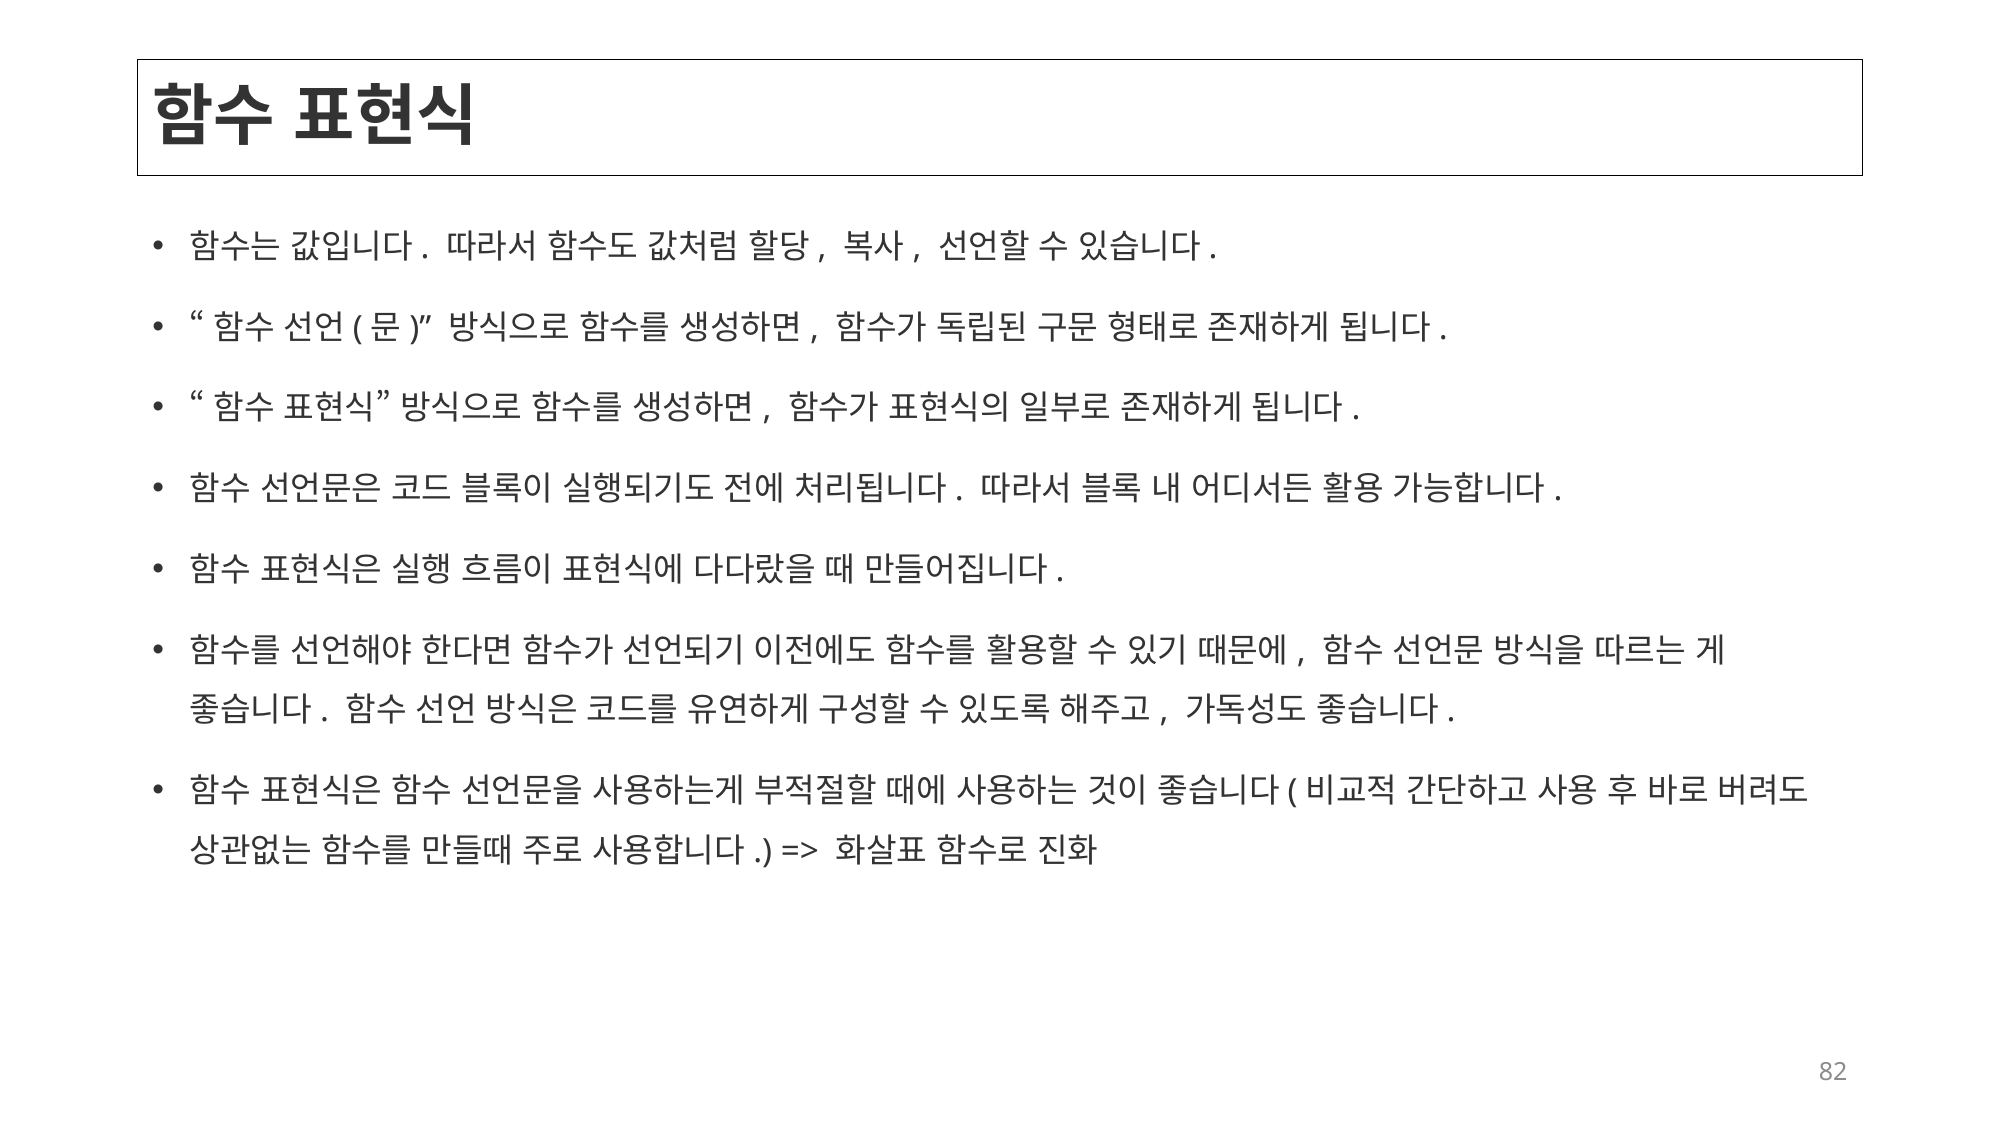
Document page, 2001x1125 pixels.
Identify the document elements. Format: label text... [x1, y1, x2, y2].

slide_number 82 [1412, 1042, 1863, 1103]
title 함수 표현식 [137, 59, 1863, 176]
list 함수는 값입니다. 따라서 함수도 값처럼 할당, 복사, 선언할 수 있습니다. “함수 선언(문)” 방식으로 함수를 생성하면, 함수가 독립된 구문 형태로 존재하게 됩니다. “함수 표현식” 방식으로 함수를 생성하면, 함수가 표현식의 일부로 존재하게 됩니다. 함수 선언문은 코드 블록이 실행되기도 전에 처리됩니다. 따라서 블록 내 어디서든 활용 가능합니다. 함수 표현식은 실행 흐름이 표현식에 다다랐을 때 만들어집니다. 함수를 선언해야 한다면 함수가 선언되기 이전에도 함수를 활용할 수 있기 때문에, 함수 선언문 방식을 따르는 게 좋습니다. 함수 선언 방식은 코드를 유연하게 구성할 수 있도록 해주고, 가독성도 좋습니다. 함수 표현식은 함수 선언문을 사용하는게 부적절할 때에 사용하는 것이 좋습니다(비교적 간단하고 사용 후 바로 버려도 상관없는 함수를 만들때 주로 사용합니다.) => 화살표 함수로 진화 [137, 197, 1863, 1014]
